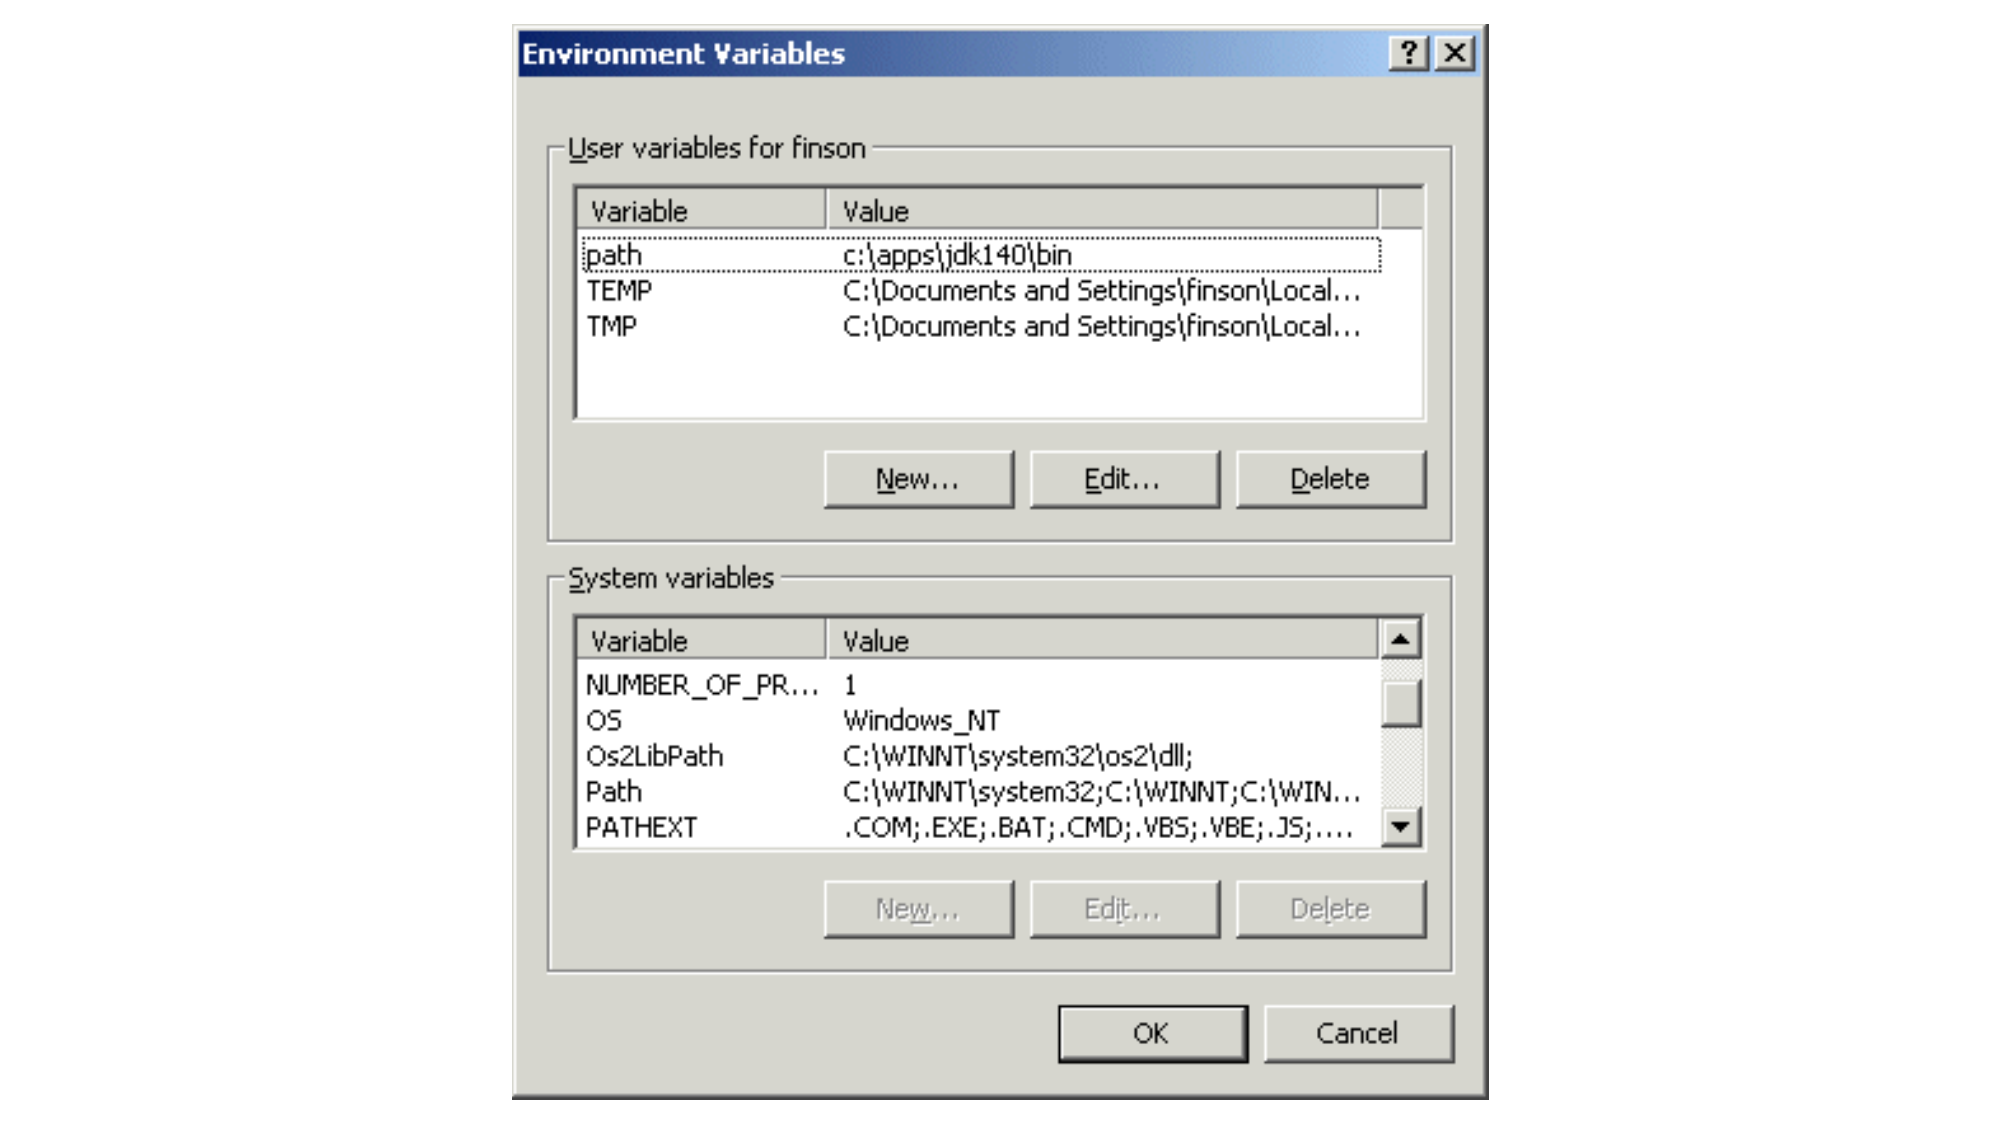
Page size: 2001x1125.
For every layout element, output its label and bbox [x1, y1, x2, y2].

picture [512, 24, 1489, 1100]
